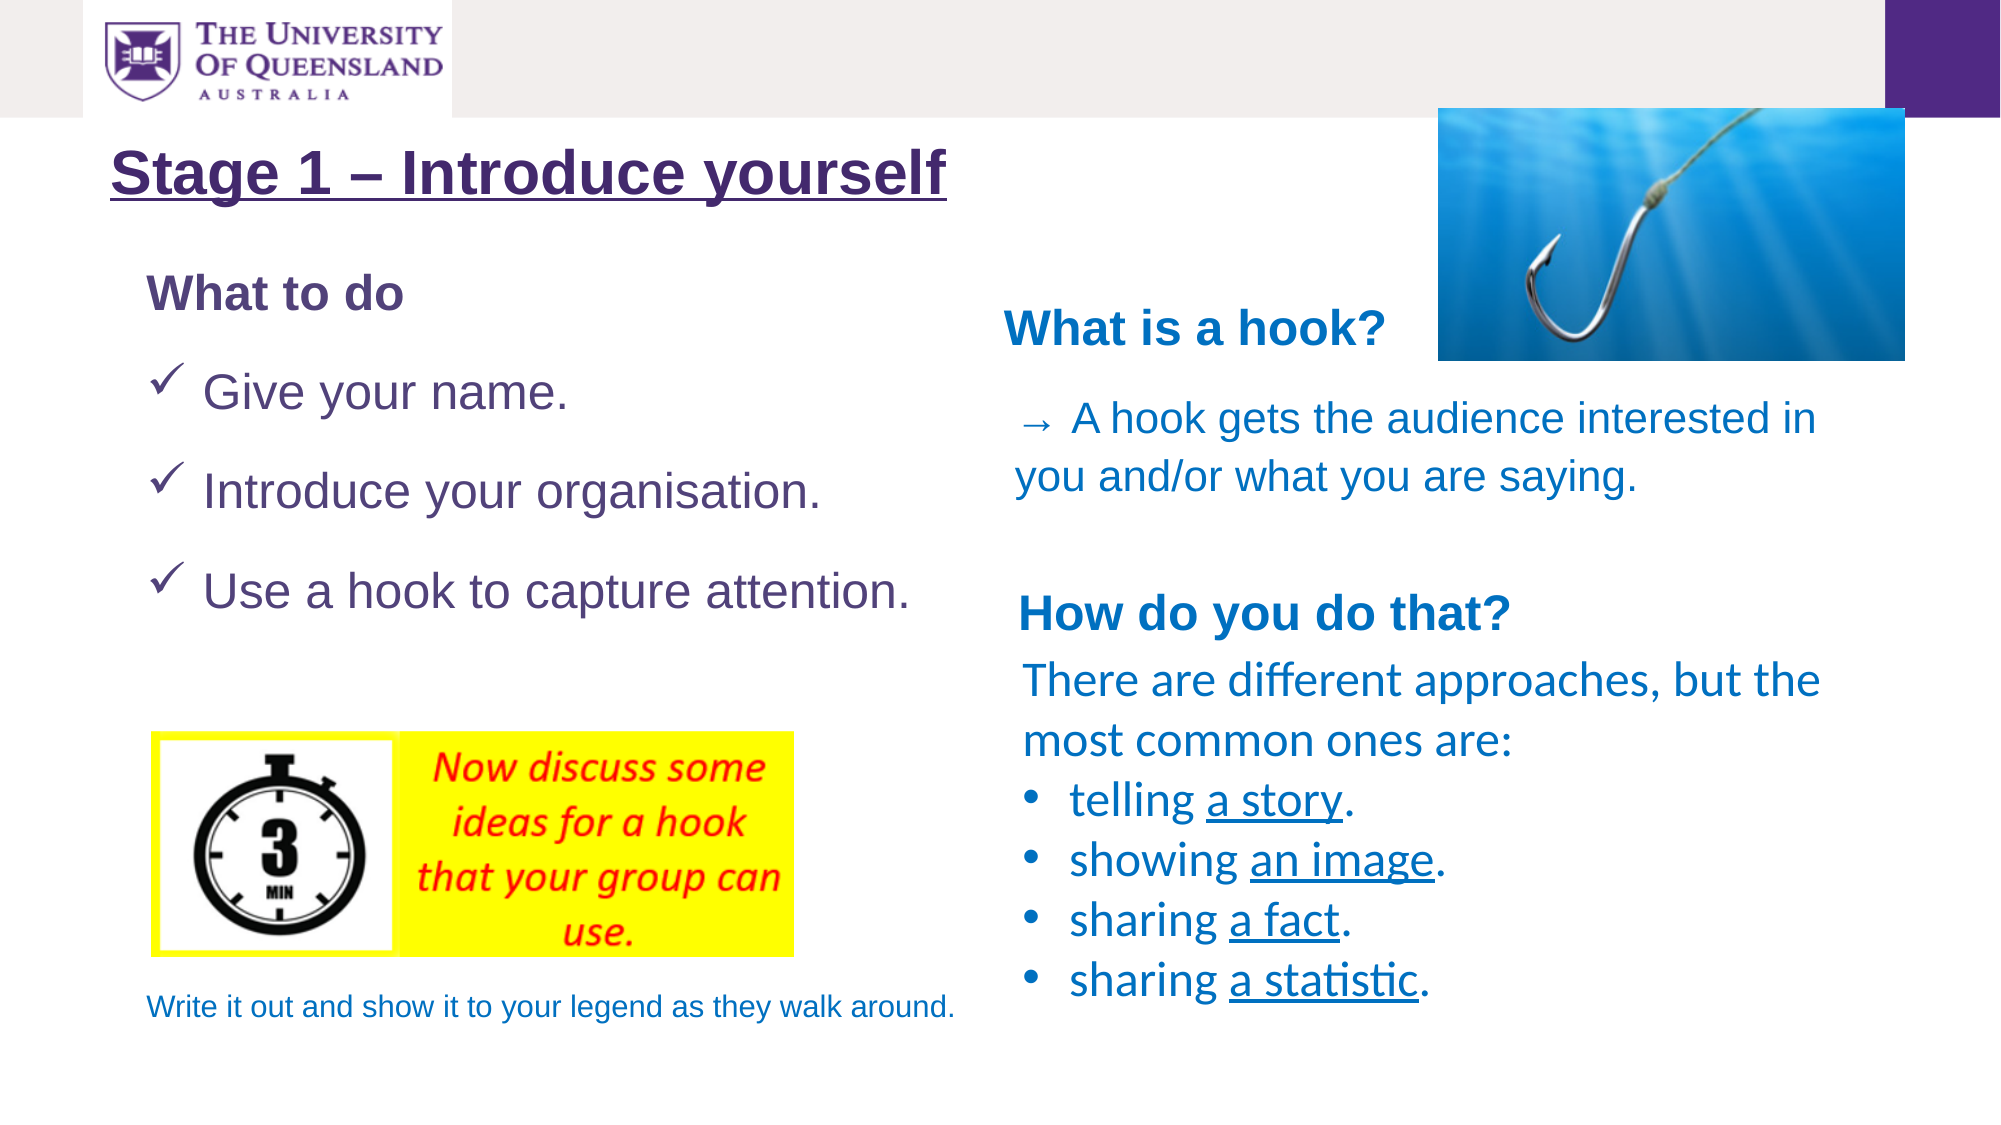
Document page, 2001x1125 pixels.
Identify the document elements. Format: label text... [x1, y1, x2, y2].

list What to do Give your name. Introduce your organisation. Use a hook to capture attention. [131, 246, 993, 728]
picture [0, 0, 2001, 1125]
title Stage 1 – Introduce yourself [95, 132, 1438, 223]
text_box [1114, 887, 1146, 949]
text_box What is a hook? [988, 282, 1404, 427]
text_box Write it out and show it to your legend as they walk around. [131, 975, 976, 1072]
text_box There are different approaches, but the most common ones are: telling a story. showing an image. sharing a fact. sharing a statistic. [1007, 638, 1930, 1014]
text_box → A hook gets the audience interested in you and/or what you are saying. [999, 376, 1861, 547]
text_box How do you do that? [1003, 566, 1571, 711]
